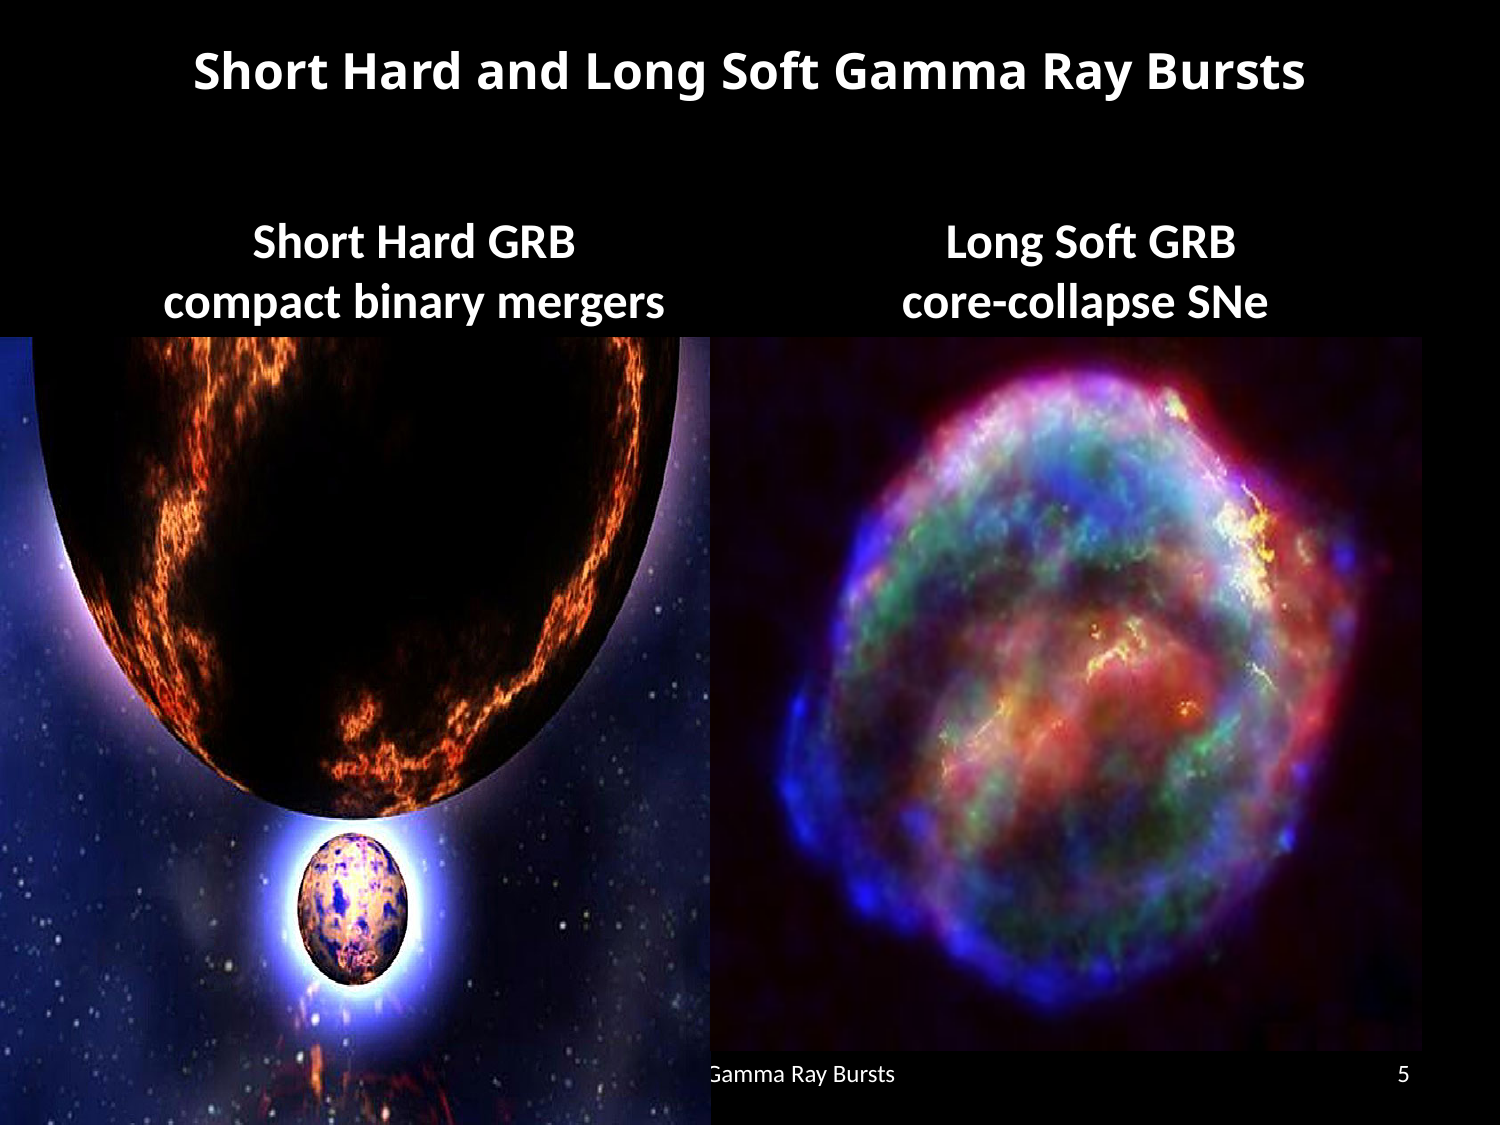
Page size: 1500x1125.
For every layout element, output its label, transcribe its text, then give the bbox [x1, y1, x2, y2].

picture [0, 336, 1423, 1125]
footer IPN Short Gamma Ray Bursts [715, 1060, 988, 1103]
slide_number 5 [1074, 1057, 1425, 1103]
text_box Short Hard GRB compact binary mergers [118, 200, 711, 335]
text_box Short Hard and Long Soft Gamma Ray Bursts [0, 32, 1500, 107]
text_box Long Soft GRB core-collapse SNe [775, 200, 1407, 335]
